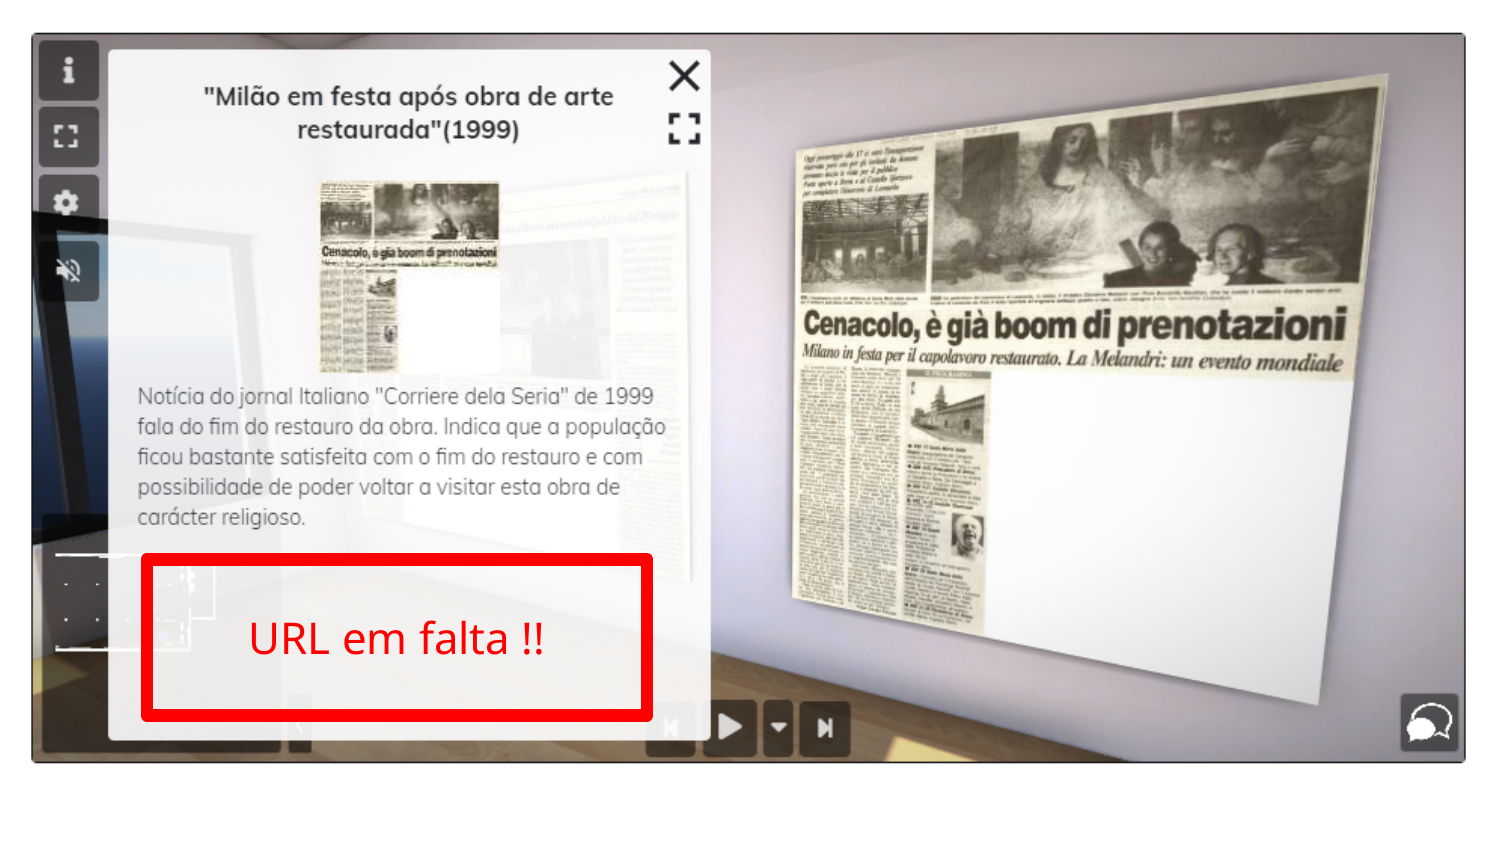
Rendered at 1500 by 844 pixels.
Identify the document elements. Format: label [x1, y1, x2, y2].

picture [24, 24, 1476, 774]
